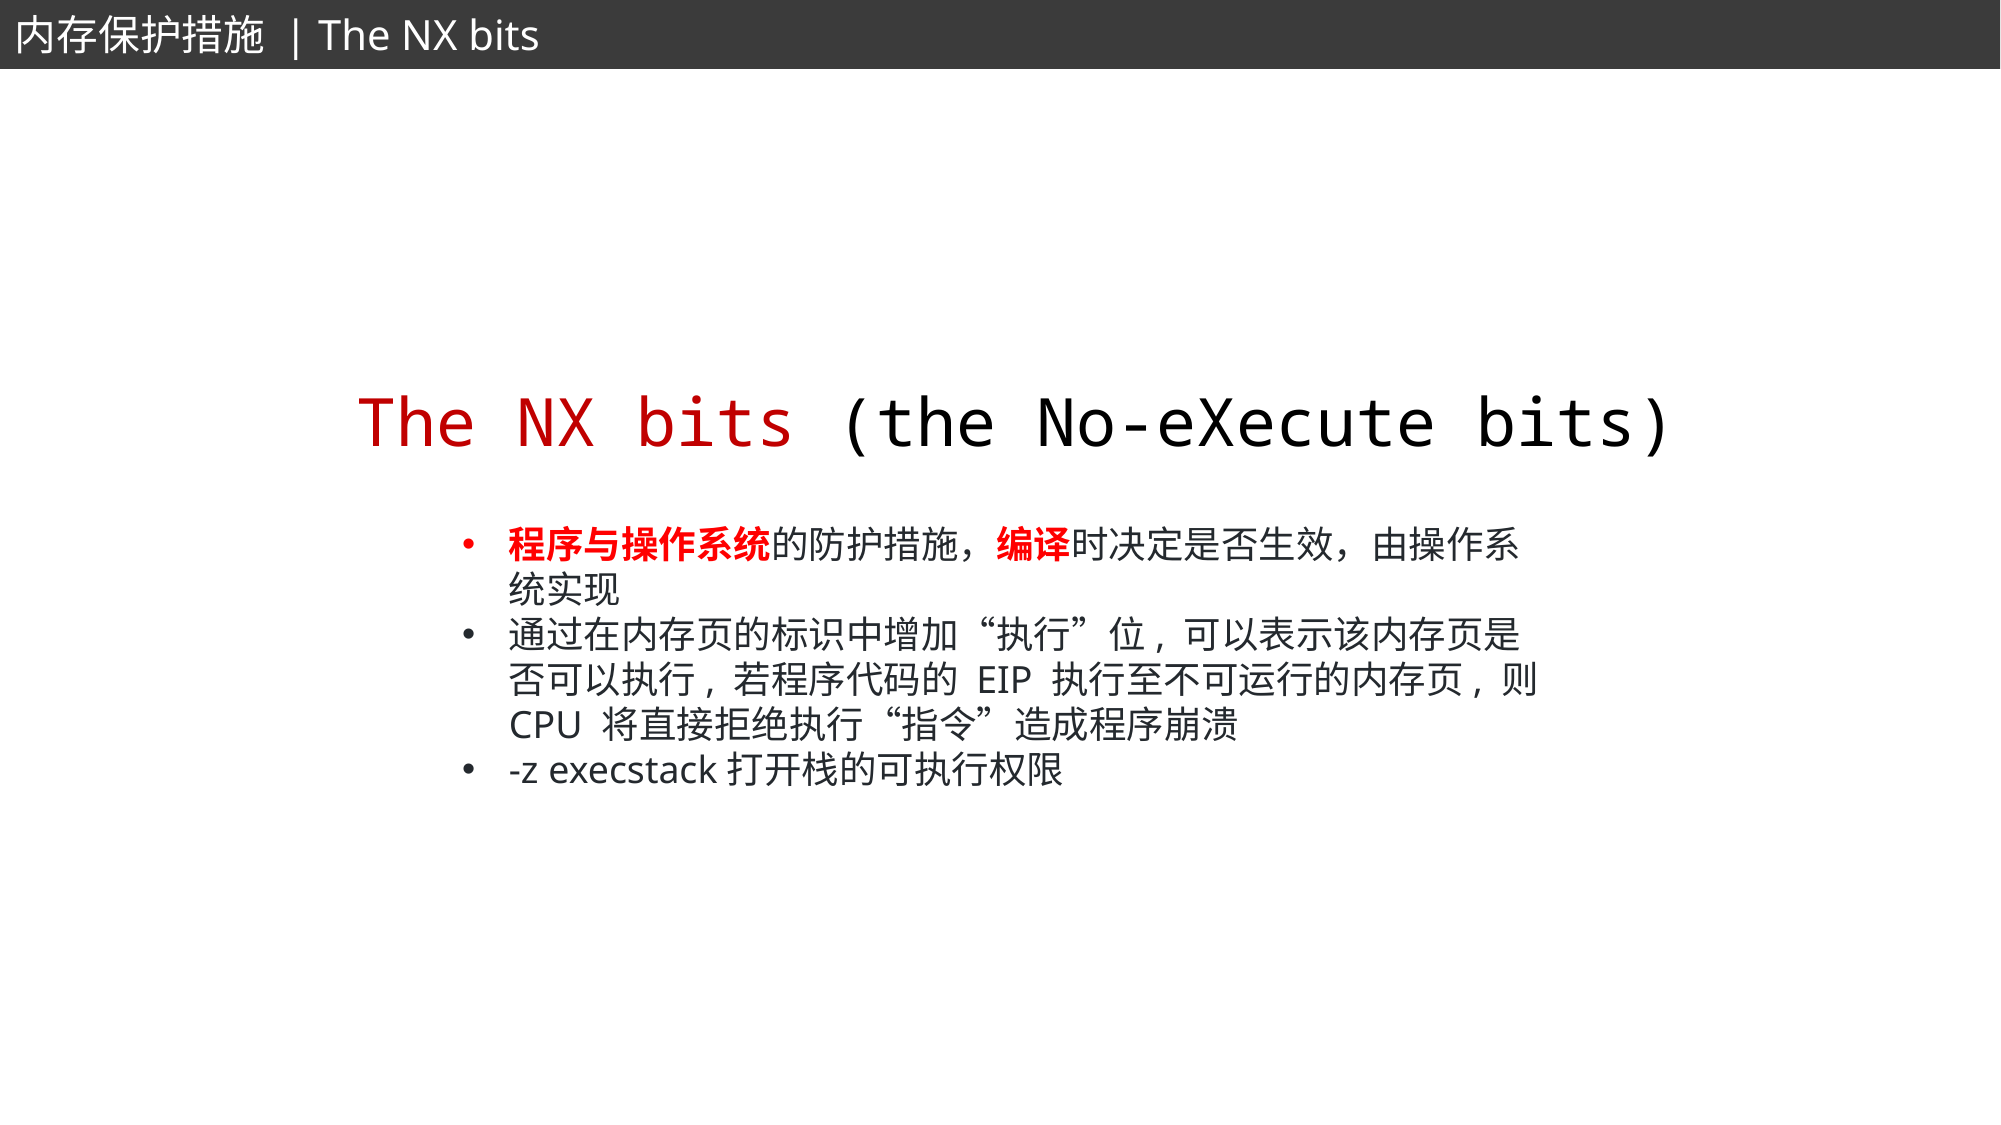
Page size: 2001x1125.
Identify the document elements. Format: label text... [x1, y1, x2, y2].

text_box 程序与操作系统的防护措施，编译时决定是否生效，由操作系统实现 通过在内存页的标识中增加“执行”位, 可以表示该内存页是否可以执行, 若程序代码的 EIP 执行至不可运行的内存页, 则 CPU 将直接拒绝执行“指令”造成程序崩溃 -z execstack打开栈的可执行权限 [372, 468, 1567, 889]
text_box The NX bits (the No-eXecute bits) [341, 372, 1692, 468]
text_box 内存保护措施 | The NX bits [0, 1, 925, 67]
